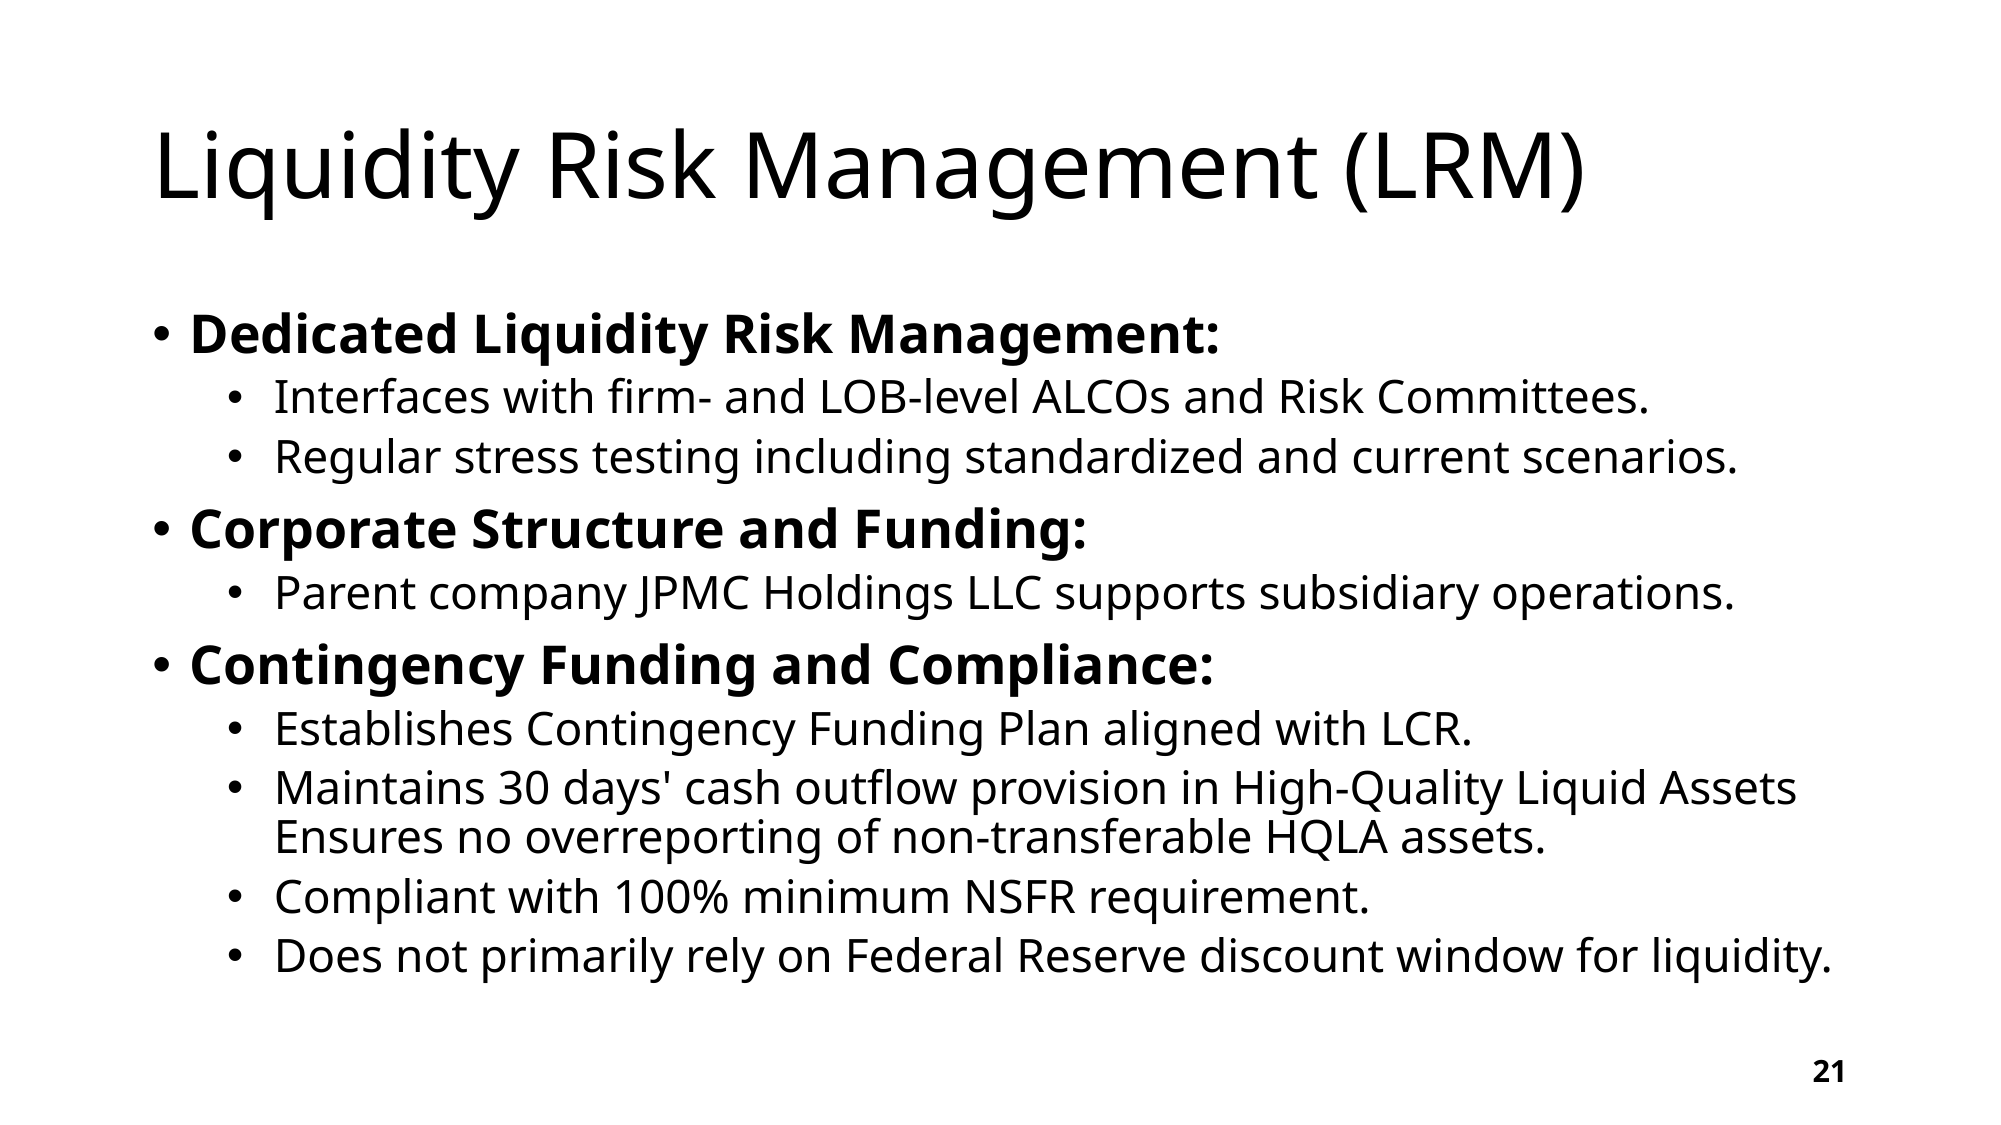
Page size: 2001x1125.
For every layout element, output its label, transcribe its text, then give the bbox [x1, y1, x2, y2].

slide_number 21 [1412, 1042, 1863, 1103]
list Dedicated Liquidity Risk Management: Interfaces with firm- and LOB-level ALCOs and Risk Committees. Regular stress testing including standardized and current scenarios. Corporate Structure and Funding: Parent company JPMC Holdings LLC supports subsidiary operations. Contingency Funding and Compliance: Establishes Contingency Funding Plan aligned with LCR. Maintains 30 days' cash outflow provision in High-Quality Liquid Assets Ensures no overreporting of non-transferable HQLA assets. Compliant with 100% minimum NSFR requirement. Does not primarily rely on Federal Reserve discount window for liquidity. [137, 299, 1863, 1014]
title Liquidity Risk Management (LRM) [137, 59, 1863, 278]
